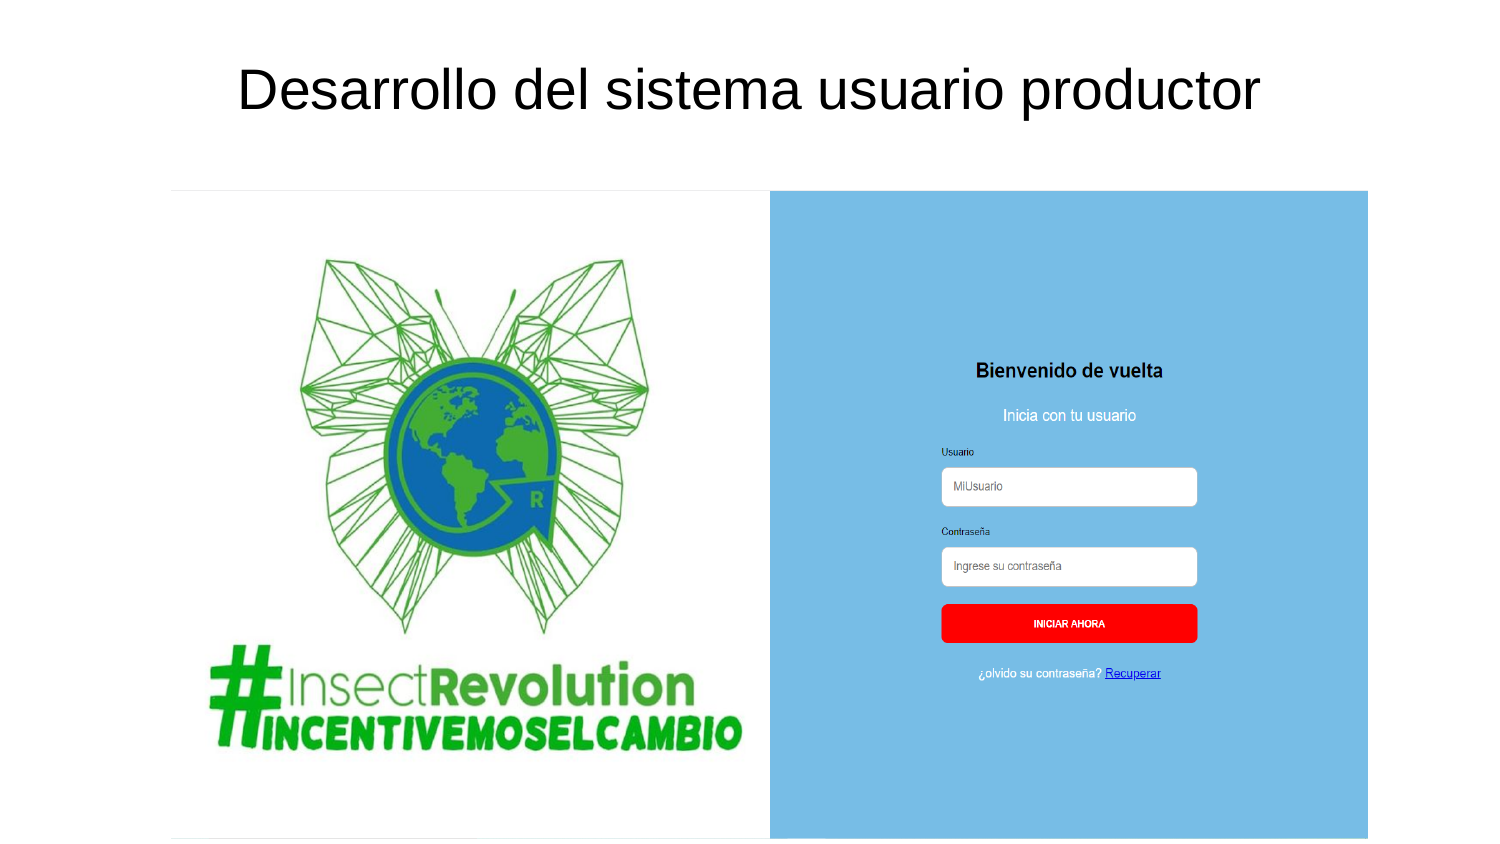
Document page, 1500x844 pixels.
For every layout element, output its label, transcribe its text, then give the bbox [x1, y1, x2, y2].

picture [171, 188, 1368, 840]
title Desarrollo del sistema usuario productor [51, 42, 1449, 137]
